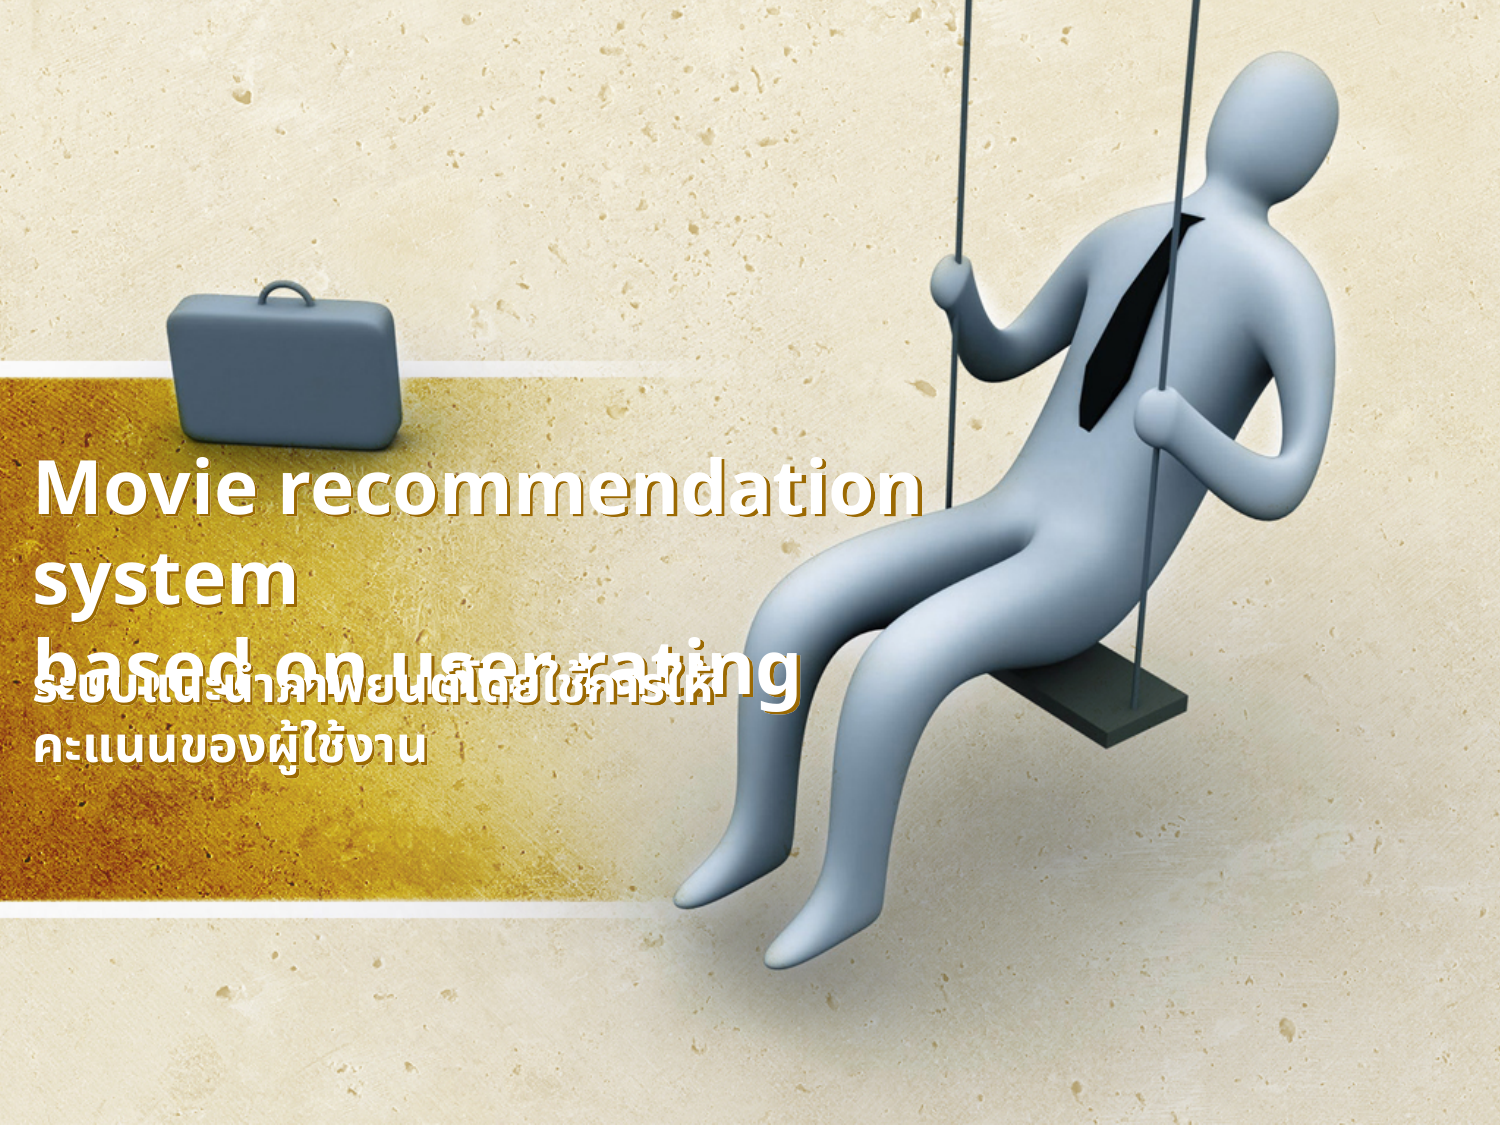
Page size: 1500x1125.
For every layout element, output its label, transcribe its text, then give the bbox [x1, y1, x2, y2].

subtitle ระบบแนะนำภาพยนต์โดยใช้การให้คะแนนของผู้ใช้งาน [17, 645, 810, 728]
picture [0, 0, 1500, 1125]
title Movie recommendation system based on user rating [17, 550, 1010, 598]
